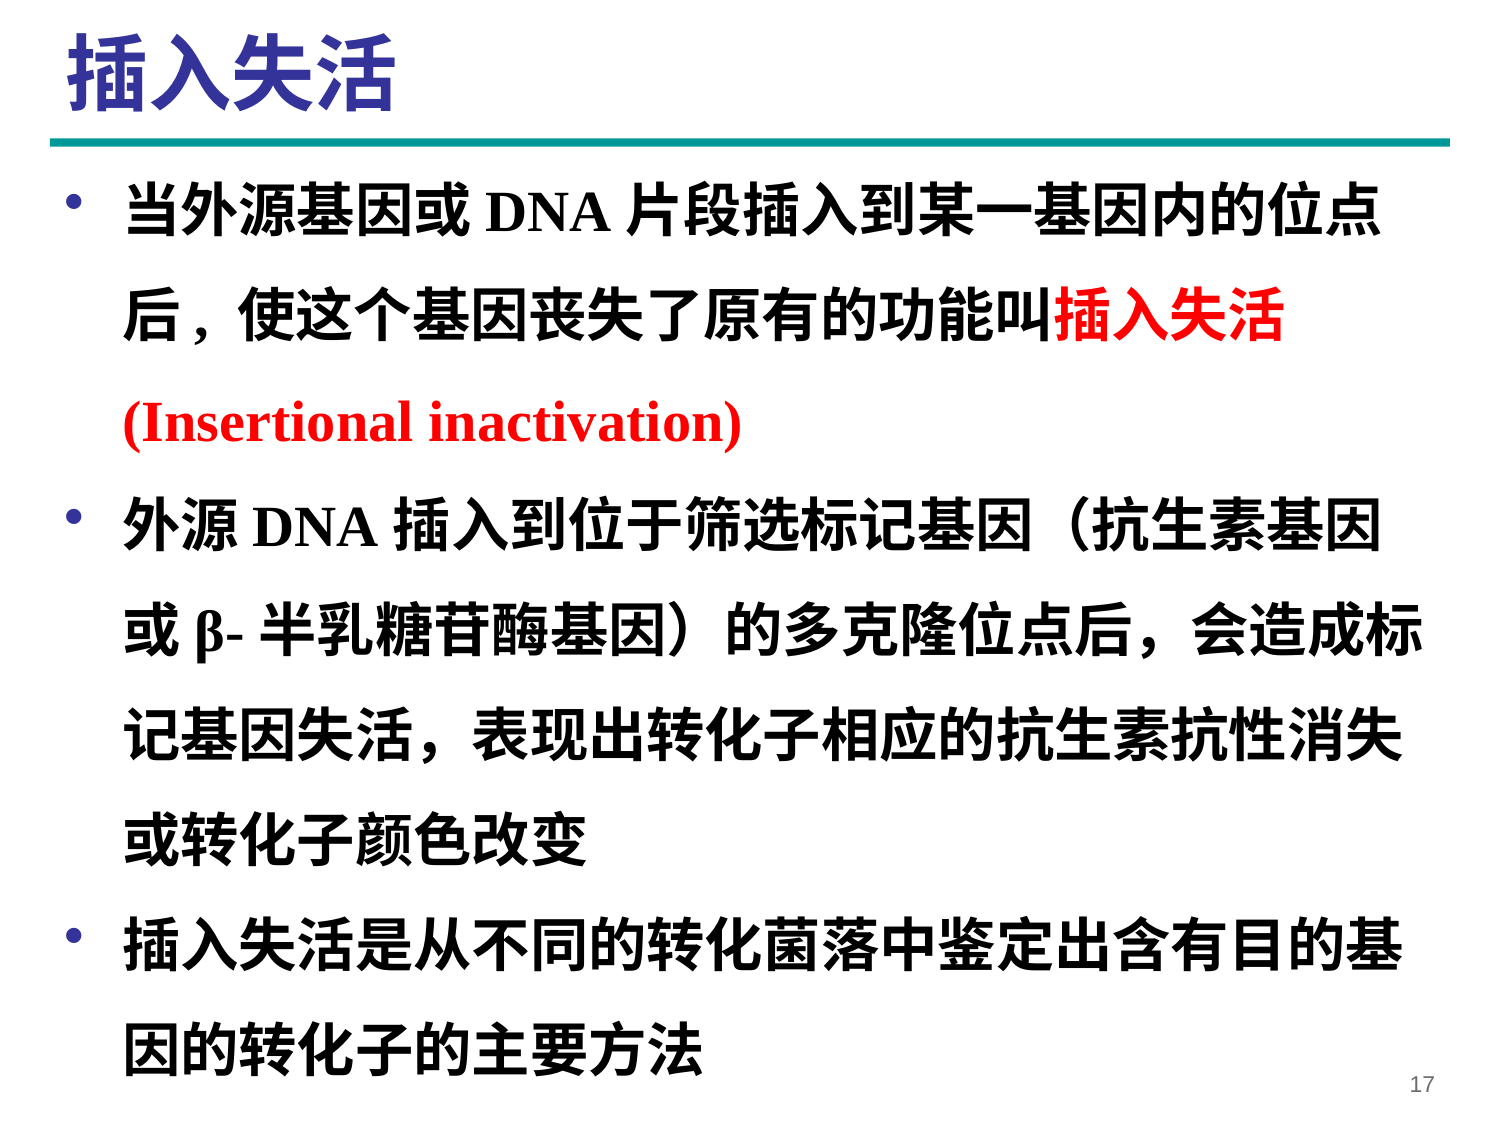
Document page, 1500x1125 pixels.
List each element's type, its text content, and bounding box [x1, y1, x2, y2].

title 插入失活 [50, 24, 1450, 131]
text_box 当外源基因或DNA片段插入到某一基因内的位点后, 使这个基因丧失了原有的功能叫插入失活(Insertional inactivation) 外源DNA插入到位于筛选标记基因（抗生素基因或β-半乳糖苷酶基因）的多克隆位点后，会造成标记基因失活，表现出转化子相应的抗生素抗性消失或转化子颜色改变 插入失活是从不同的转化菌落中鉴定出含有目的基因的转化子的主要方法 [50, 131, 1450, 1091]
slide_number 17 [1137, 1062, 1450, 1114]
